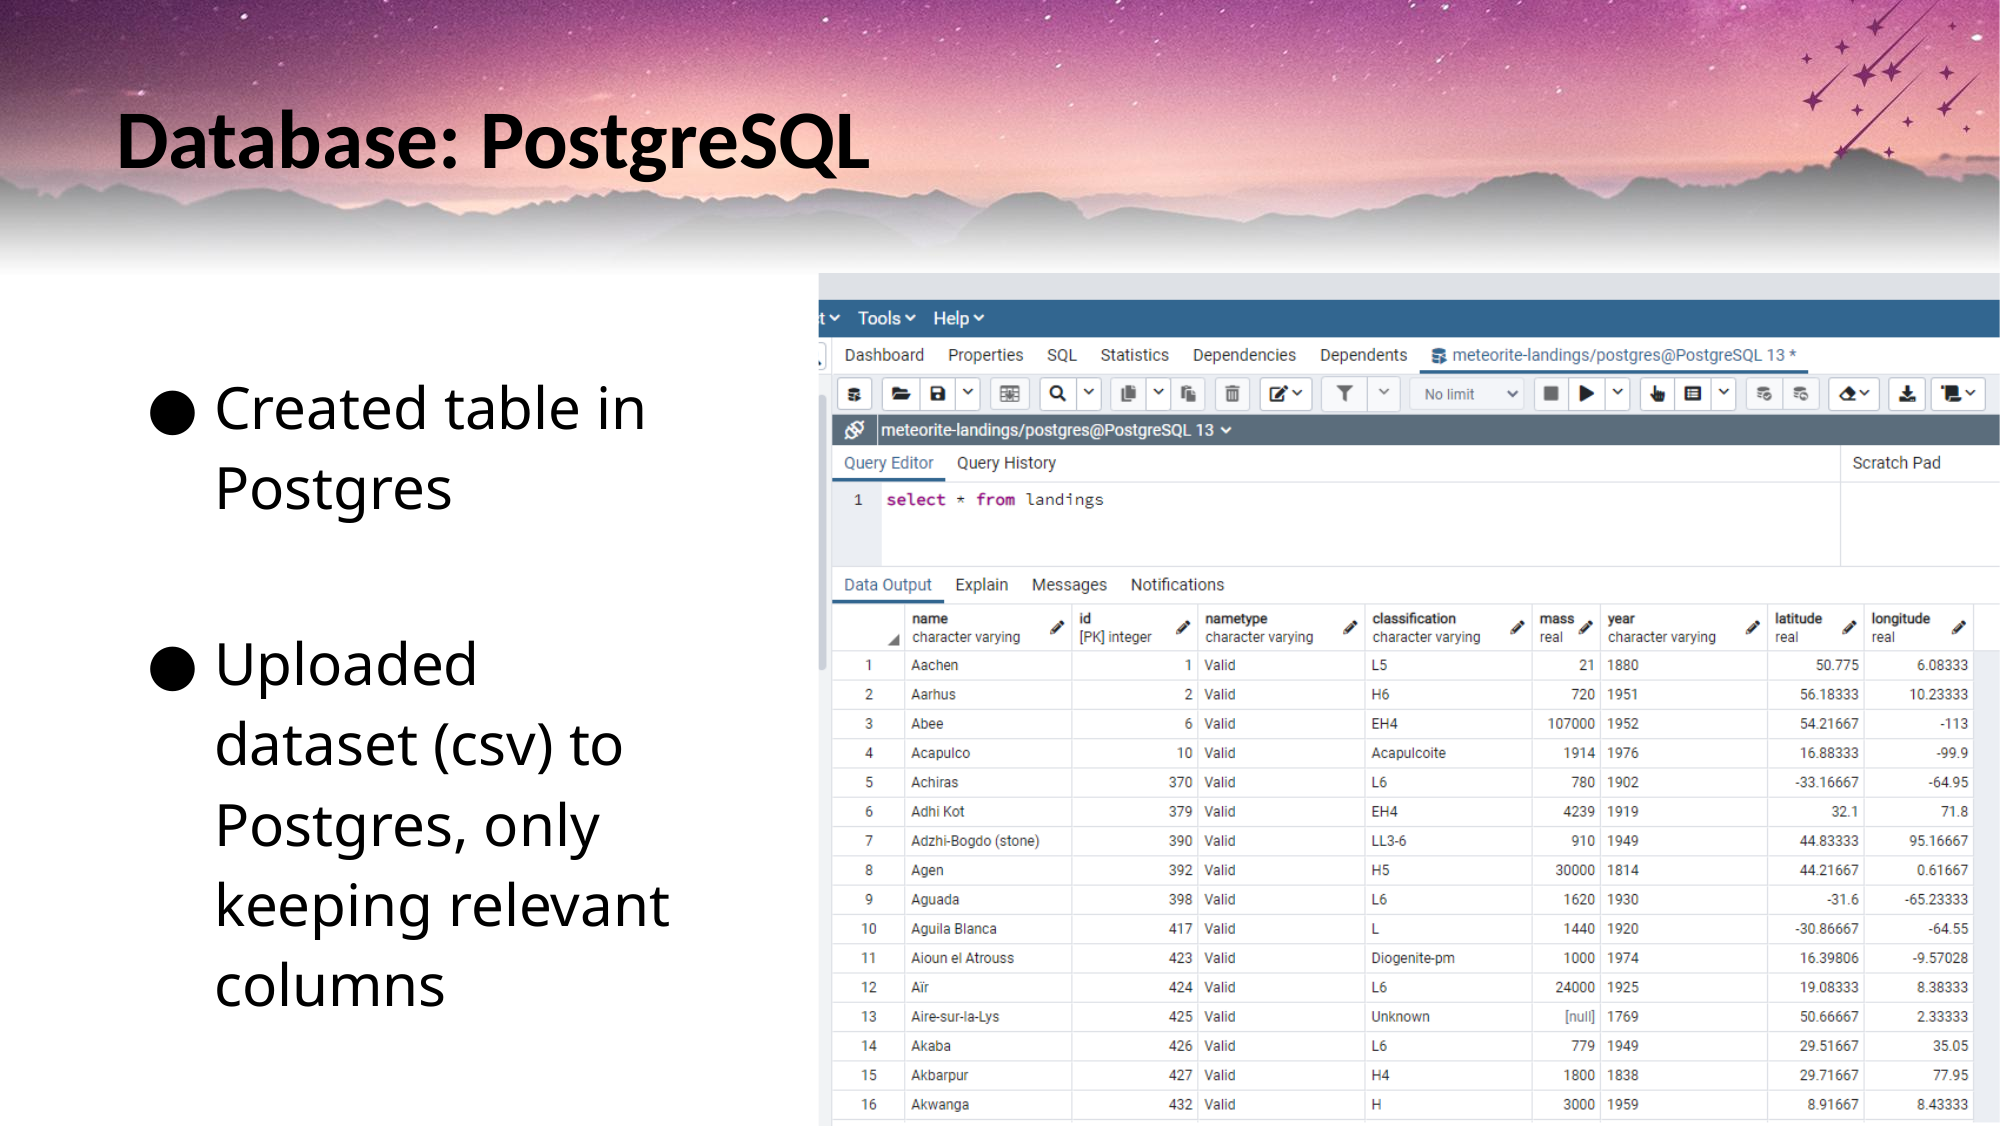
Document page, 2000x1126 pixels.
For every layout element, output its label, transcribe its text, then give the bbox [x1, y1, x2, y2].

title Database: PostgreSQL [99, 77, 1900, 209]
picture [0, 0, 2000, 1126]
text_box Created table in Postgres Uploaded dataset (csv) to Postgres, only keeping relevant columns [124, 250, 701, 1068]
